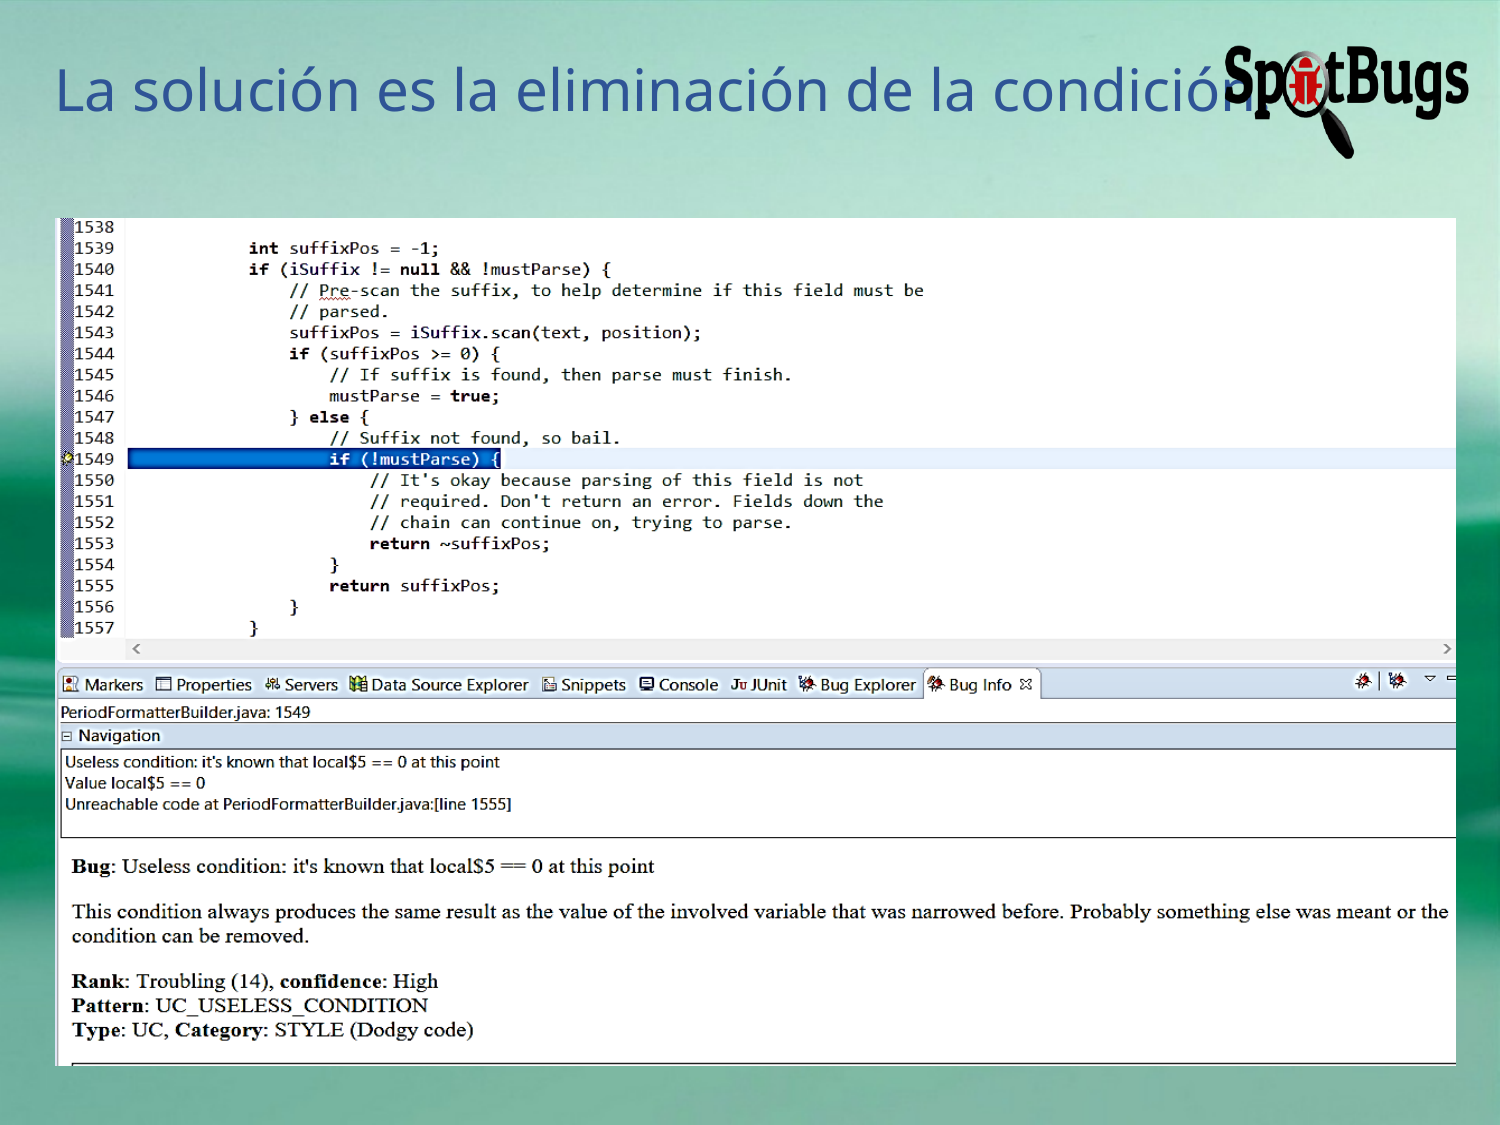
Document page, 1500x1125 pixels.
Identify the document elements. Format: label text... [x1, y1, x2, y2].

picture [0, 0, 1500, 1125]
text_box La solución es la eliminación de la condición. [39, 41, 1222, 131]
